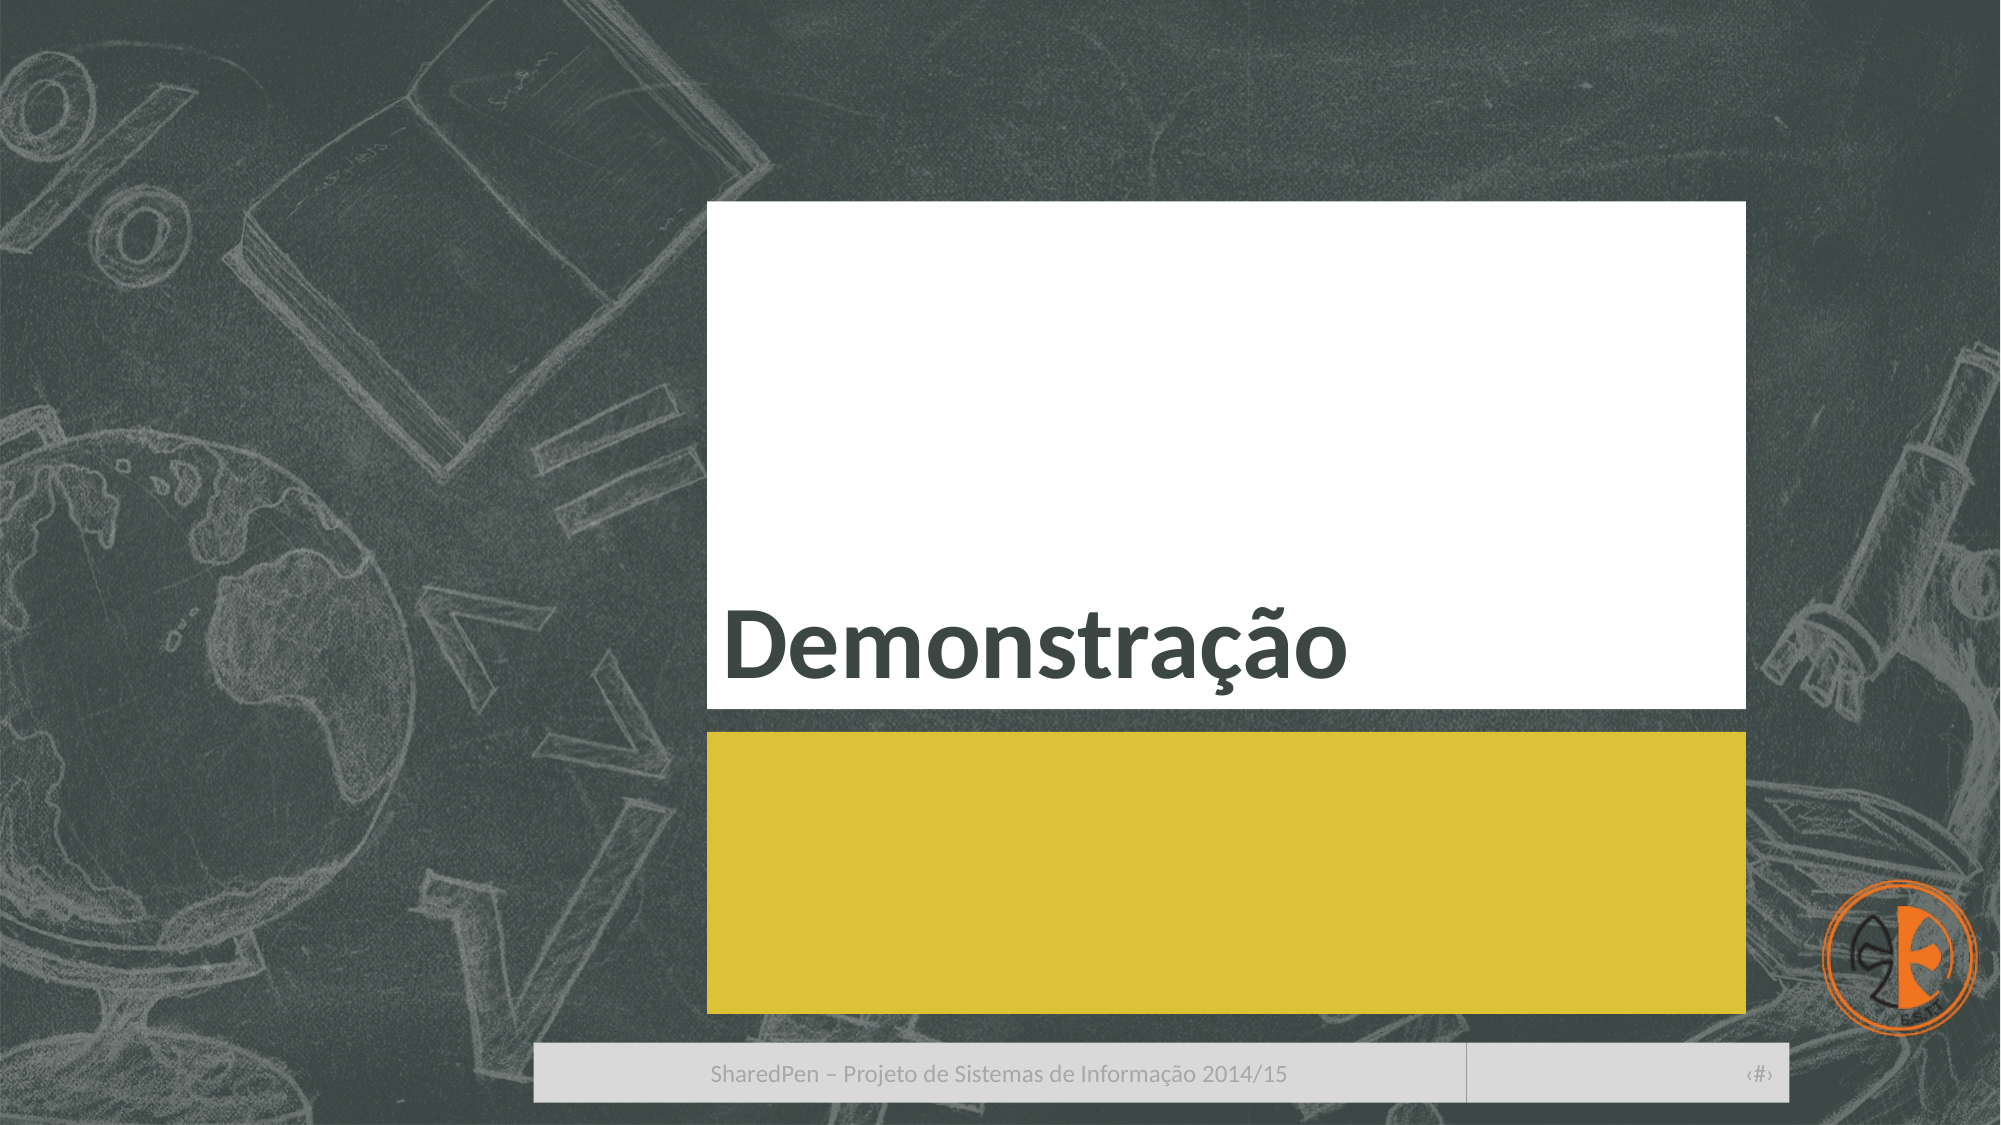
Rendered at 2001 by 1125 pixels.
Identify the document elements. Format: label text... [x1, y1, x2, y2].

slide_number ‹#› [1466, 1042, 1790, 1103]
title Demonstração [707, 201, 1746, 710]
footer SharedPen – Projeto de Sistemas de Informação 2014/15 [533, 1042, 1466, 1103]
picture [0, 0, 2001, 1125]
